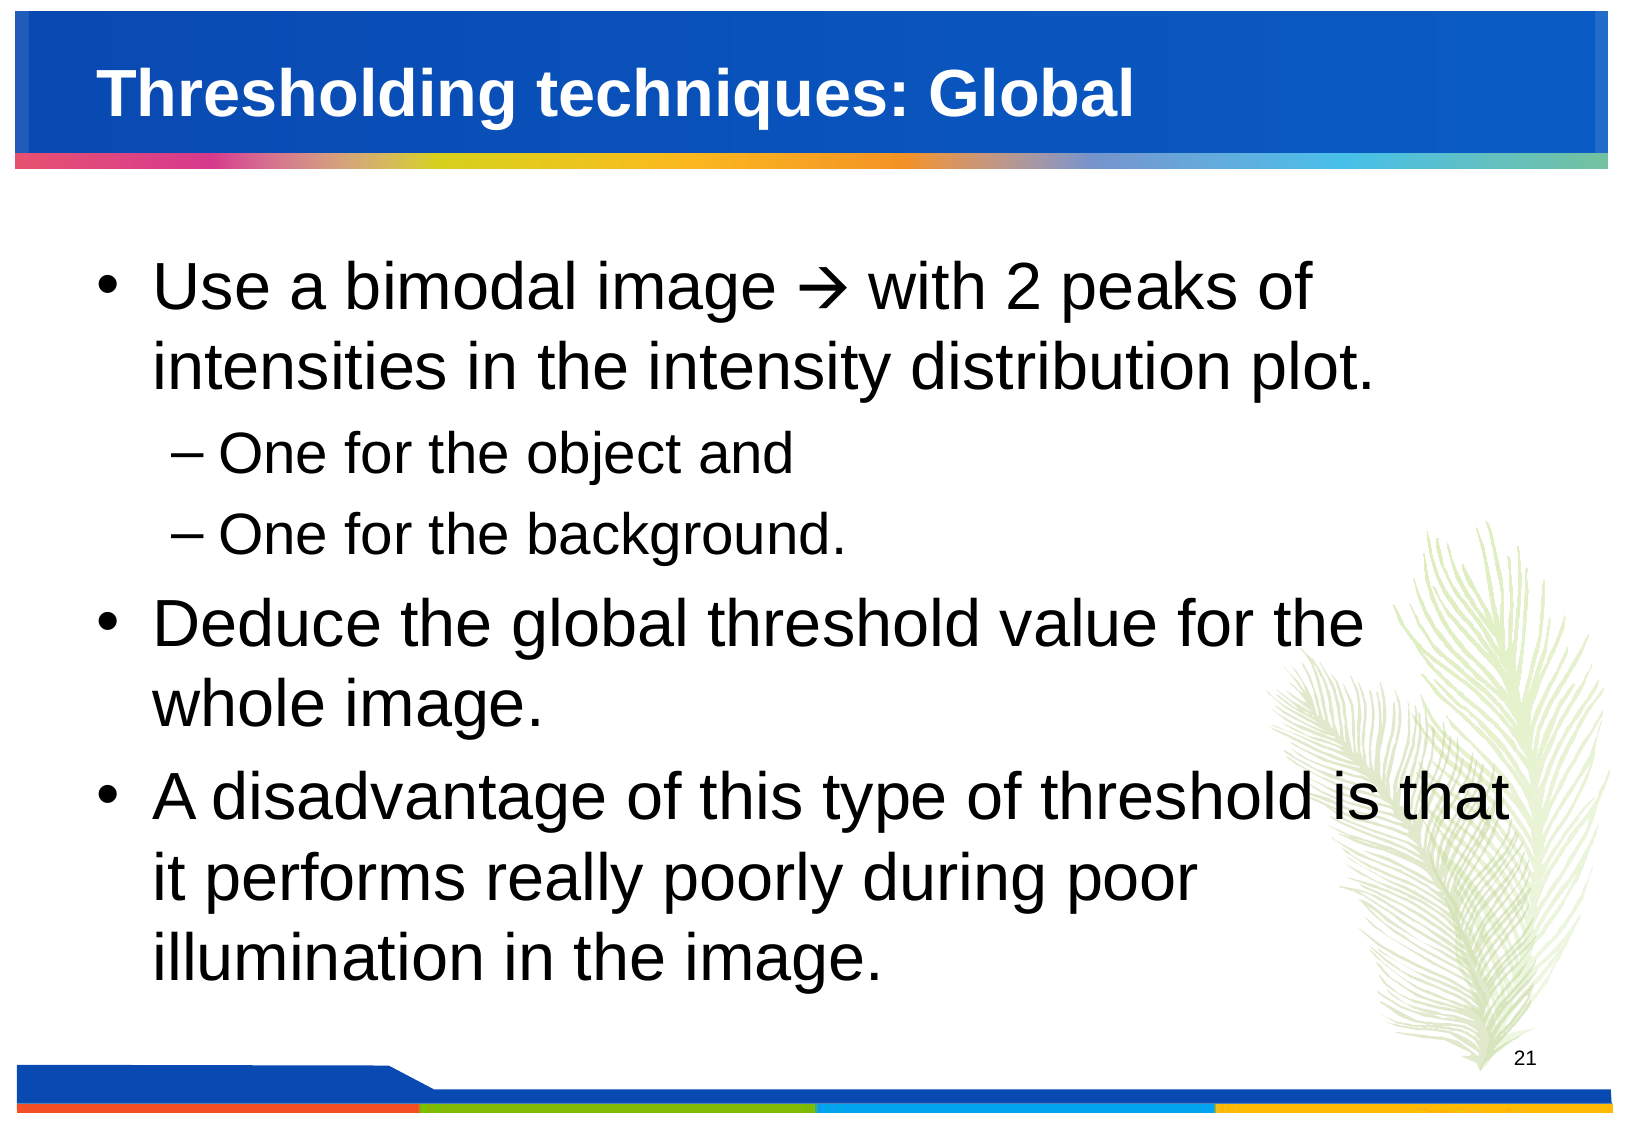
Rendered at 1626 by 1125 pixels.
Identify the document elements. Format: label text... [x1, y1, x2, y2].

slide_number ‹#› [1264, 1037, 1552, 1085]
title Thresholding techniques: Global [81, 18, 1625, 162]
picture [17, 1104, 824, 1113]
list Use a bimodal image 🡪 with 2 peaks of intensities in the intensity distribution plot. One for the object and One for the background. Deduce the global threshold value for the whole image. A disadvantage of this type of threshold is that it performs really poorly during poor illumination in the image. [81, 235, 1544, 1013]
picture [15, 11, 1608, 169]
picture [1215, 1104, 1613, 1113]
